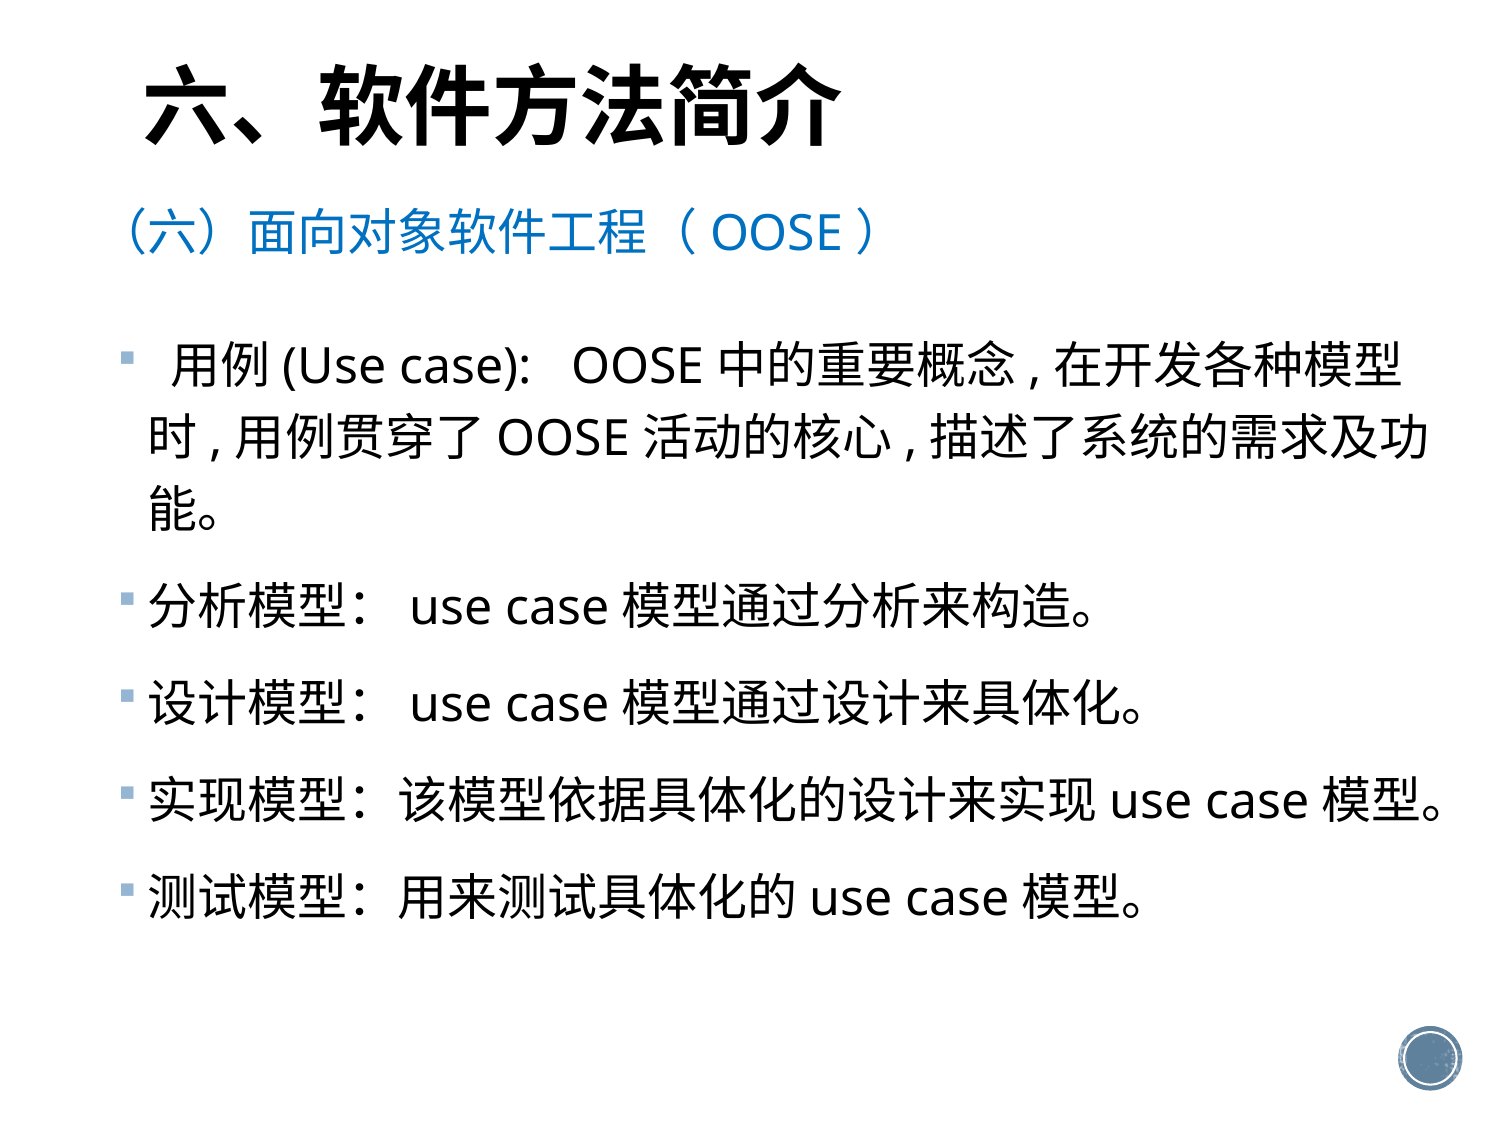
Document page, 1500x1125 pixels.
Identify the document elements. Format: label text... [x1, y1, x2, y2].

list 用例(Use case): OOSE中的重要概念,在开发各种模型时,用例贯穿了OOSE活动的核心,描述了系统的需求及功能。 分析模型：use case模型通过分析来构造。 设计模型：use case模型通过设计来具体化。 实现模型：该模型依据具体化的设计来实现use case模型。 测试模型：用来测试具体化的use case模型。 [102, 313, 1462, 979]
title 六、软件方法简介 [127, 52, 1403, 169]
text_box （六）面向对象软件工程（OOSE） [82, 200, 1358, 314]
